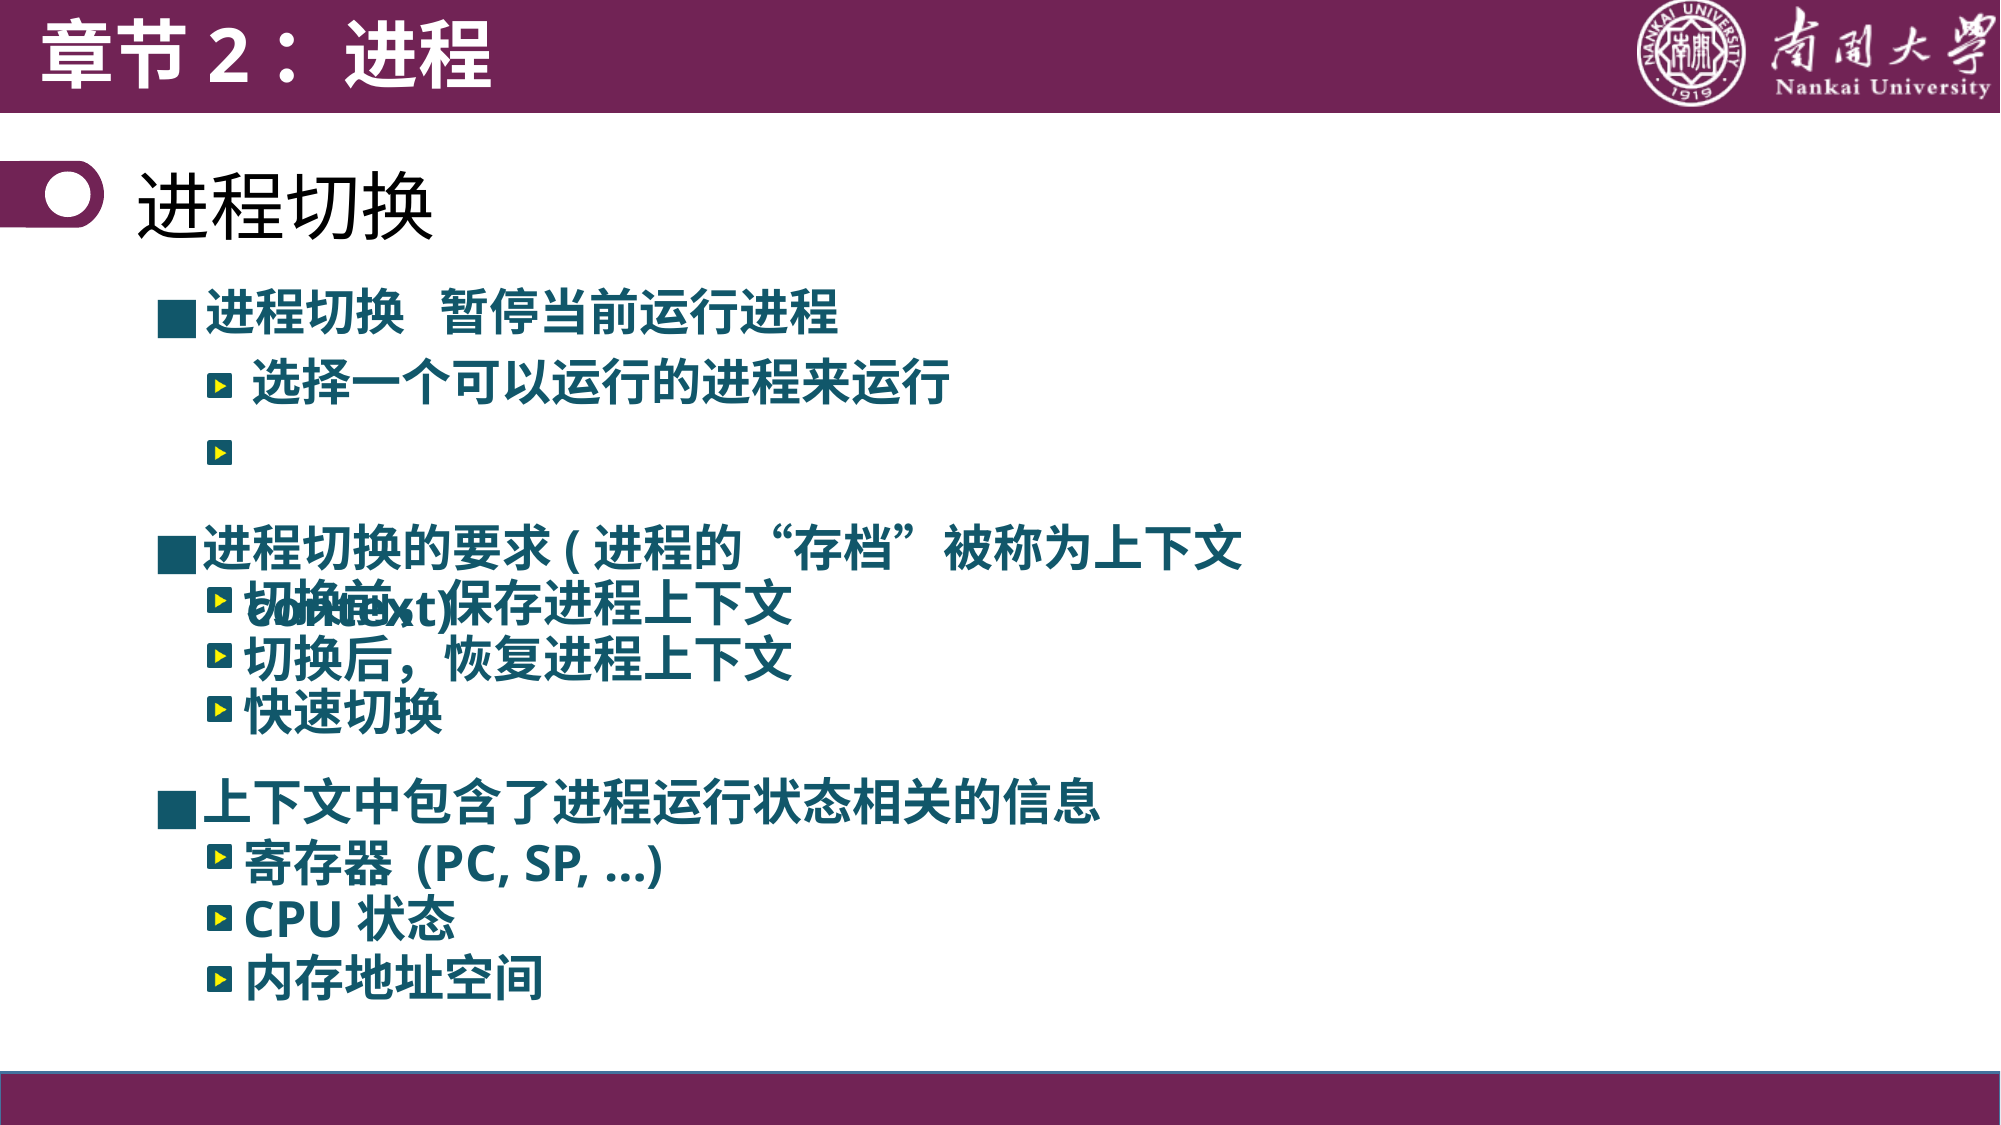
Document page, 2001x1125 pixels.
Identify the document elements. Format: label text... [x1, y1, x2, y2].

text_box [138, 509, 1455, 744]
text_box 章节2：进程 [24, 0, 1025, 116]
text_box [138, 272, 1499, 466]
picture [1637, 0, 2001, 110]
text_box 进程切换 [119, 130, 1620, 259]
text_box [138, 763, 1424, 1010]
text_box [0, 160, 104, 228]
